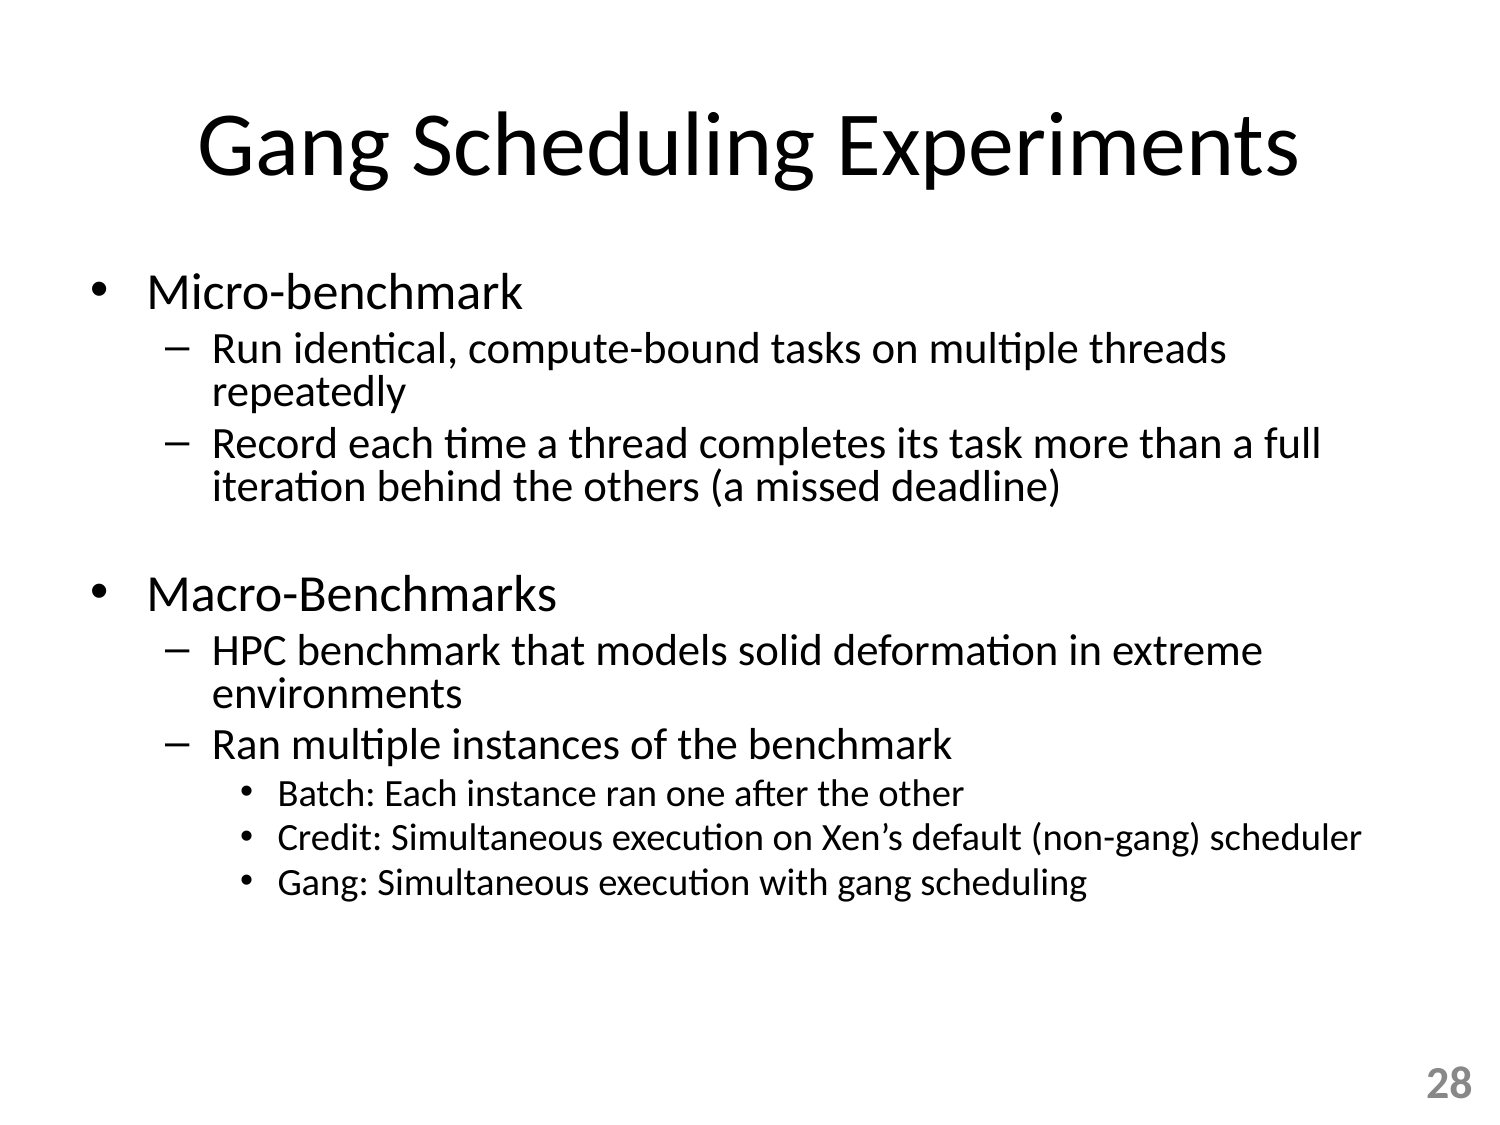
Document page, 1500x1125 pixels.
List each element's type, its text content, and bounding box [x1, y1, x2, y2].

slide_number 28 [1137, 1050, 1488, 1110]
list Micro-benchmark Run identical, compute-bound tasks on multiple threads repeatedly Record each time a thread completes its task more than a full iteration behind the others (a missed deadline) Macro-Benchmarks HPC benchmark that models solid deformation in extreme environments Ran multiple instances of the benchmark Batch: Each instance ran one after the other Credit: Simultaneous execution on Xen’s default (non-gang) scheduler Gang: Simultaneous execution with gang scheduling [75, 262, 1425, 1005]
title Gang Scheduling Experiments [75, 45, 1425, 233]
